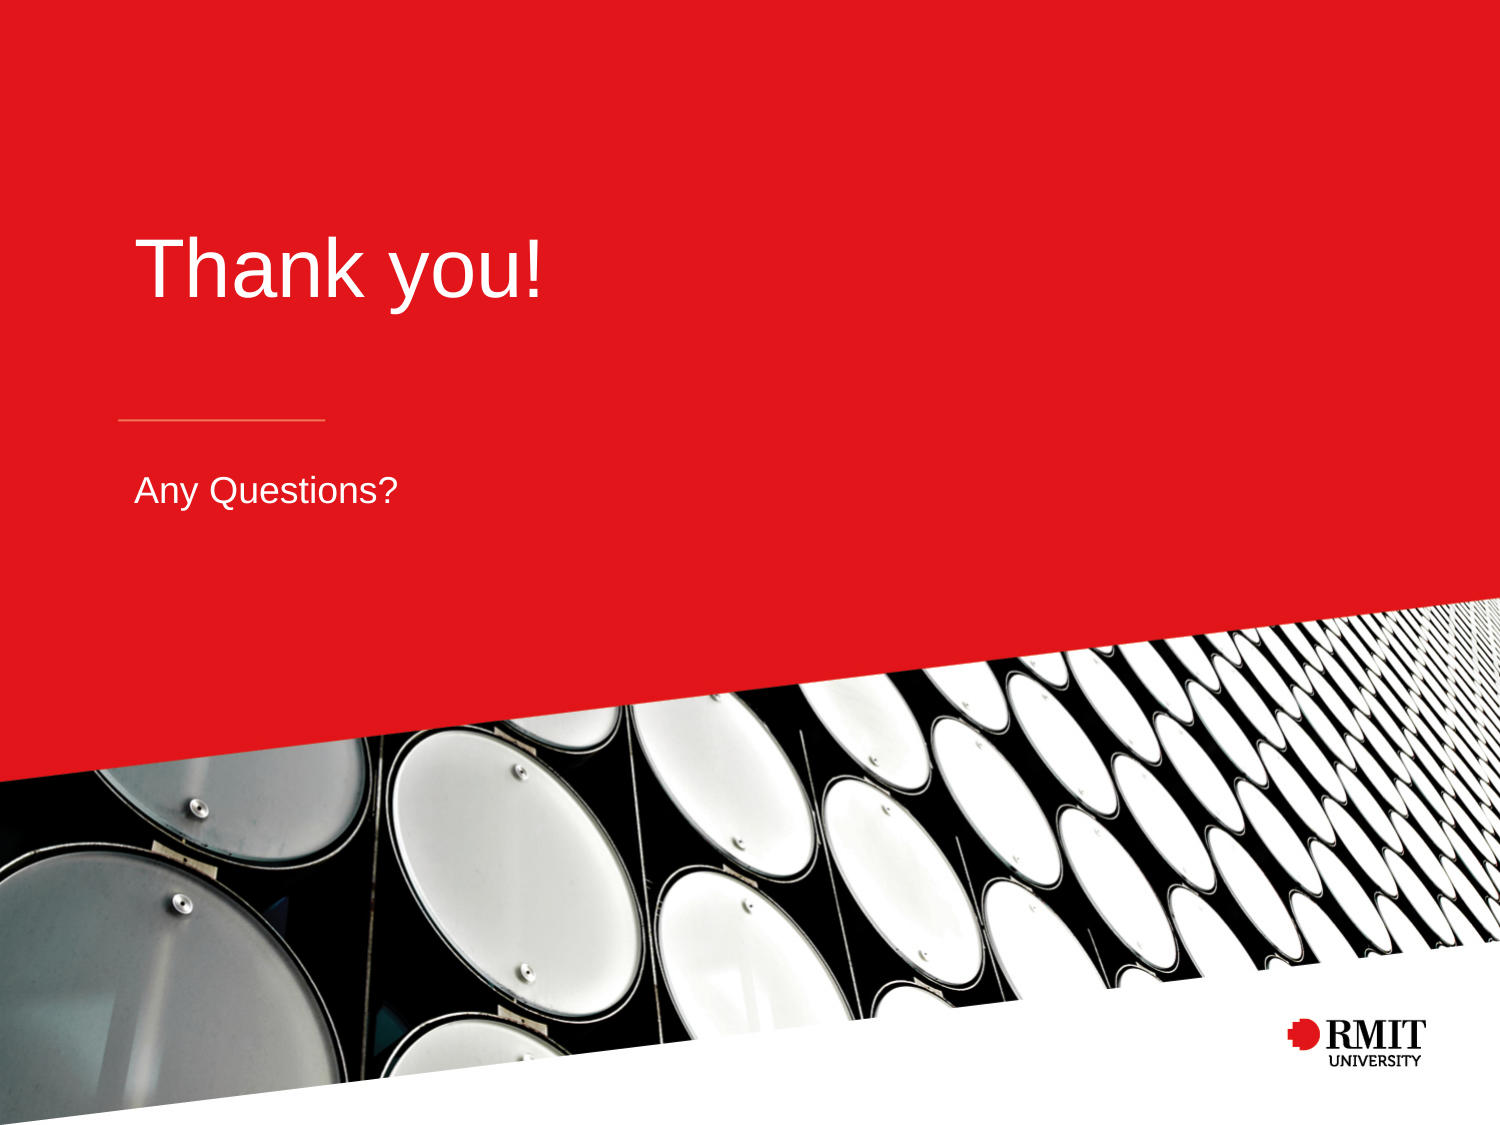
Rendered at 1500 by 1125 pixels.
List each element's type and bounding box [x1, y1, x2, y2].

picture [0, 0, 1500, 1125]
list [119, 458, 848, 663]
title [119, 140, 1077, 388]
